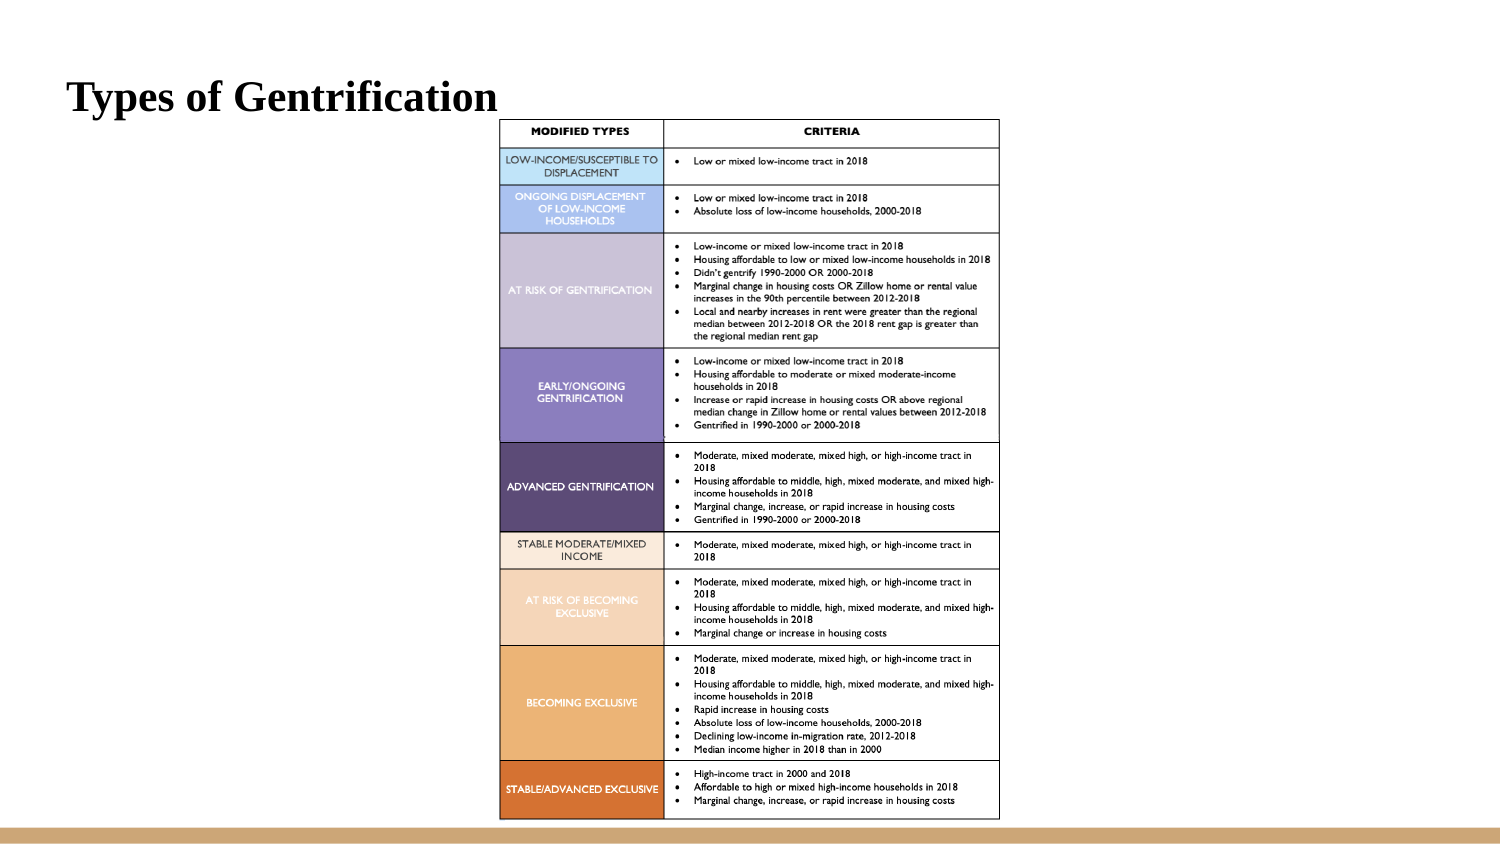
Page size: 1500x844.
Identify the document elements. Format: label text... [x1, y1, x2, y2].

picture [497, 115, 1003, 822]
title Types of Gentrification [51, 0, 1449, 136]
